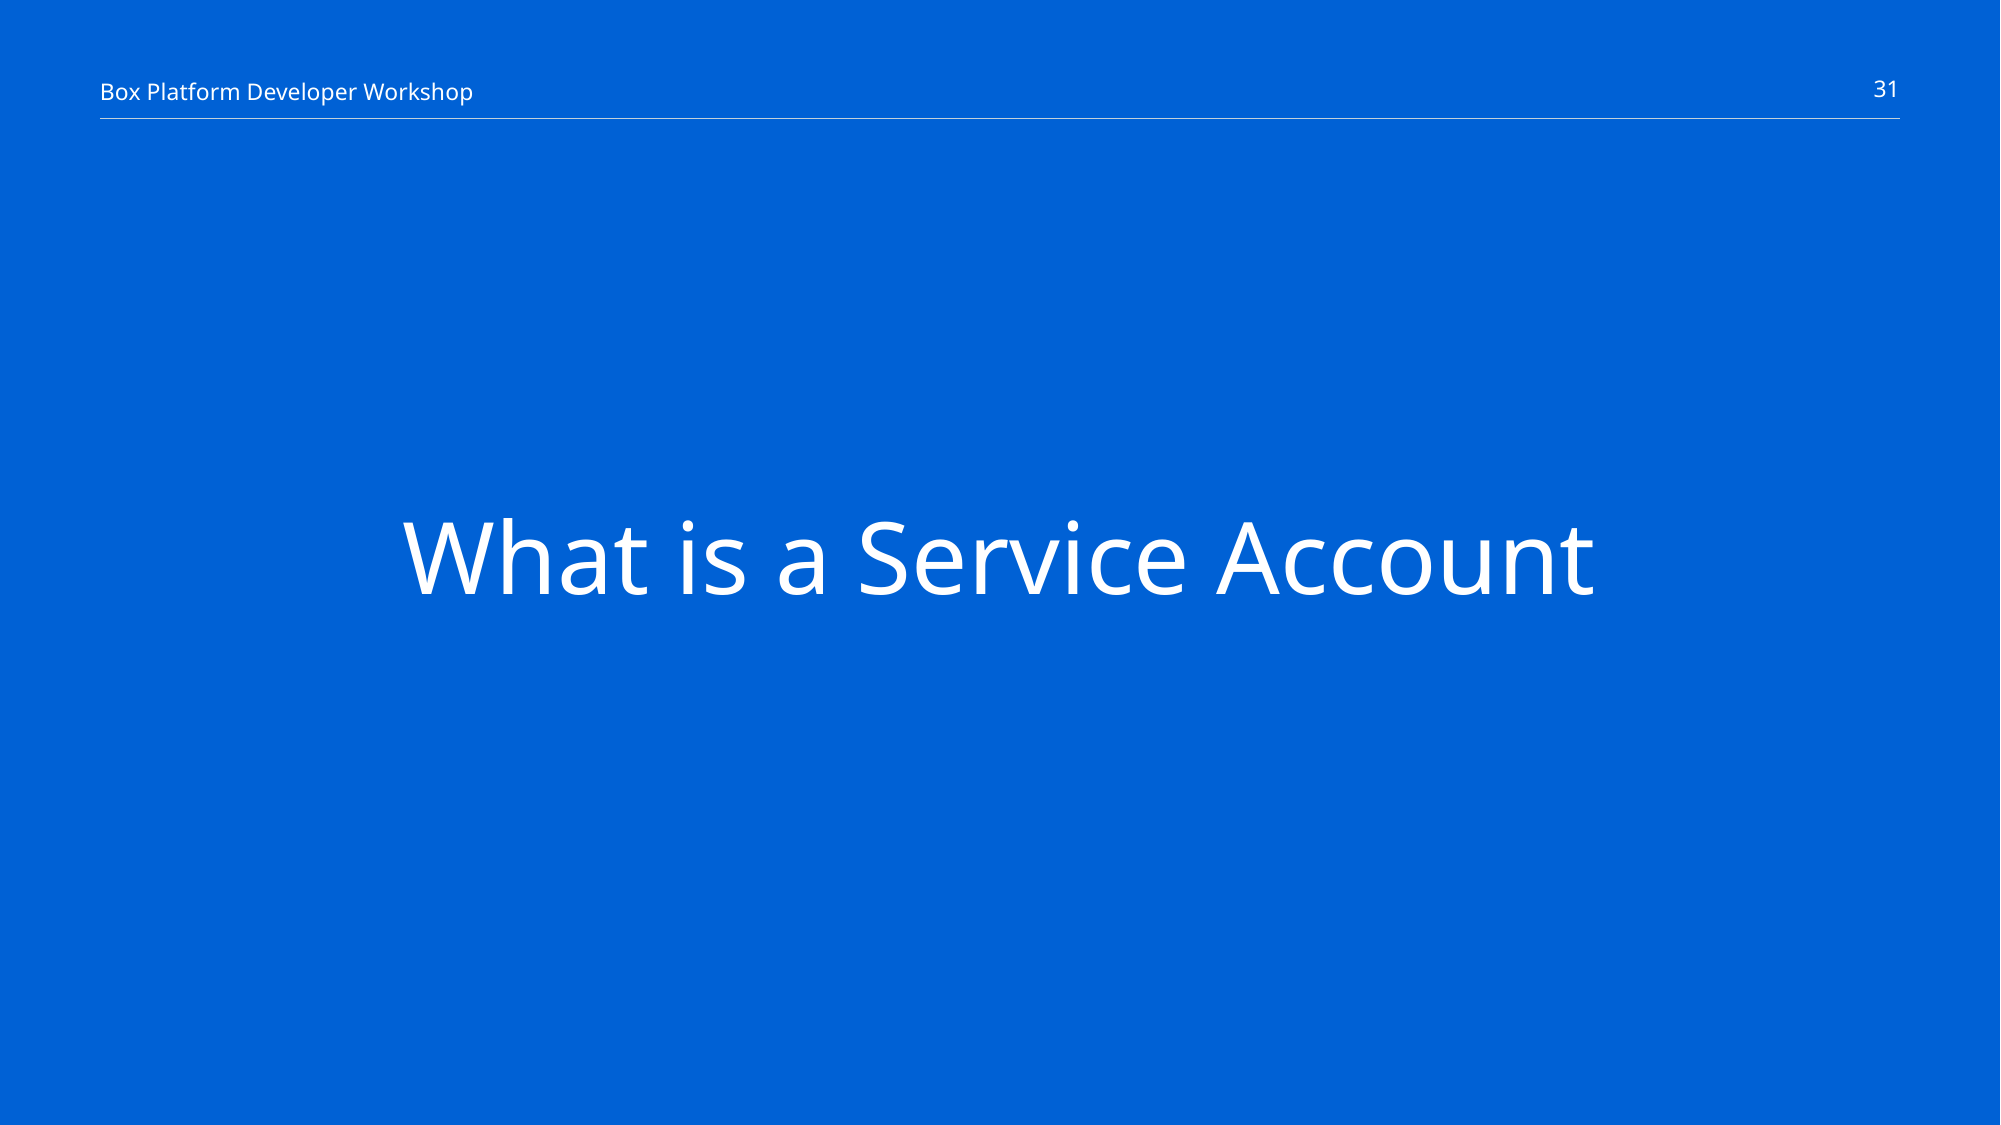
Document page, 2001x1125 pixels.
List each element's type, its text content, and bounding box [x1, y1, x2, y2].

title What is a Service Account [99, 468, 1900, 657]
